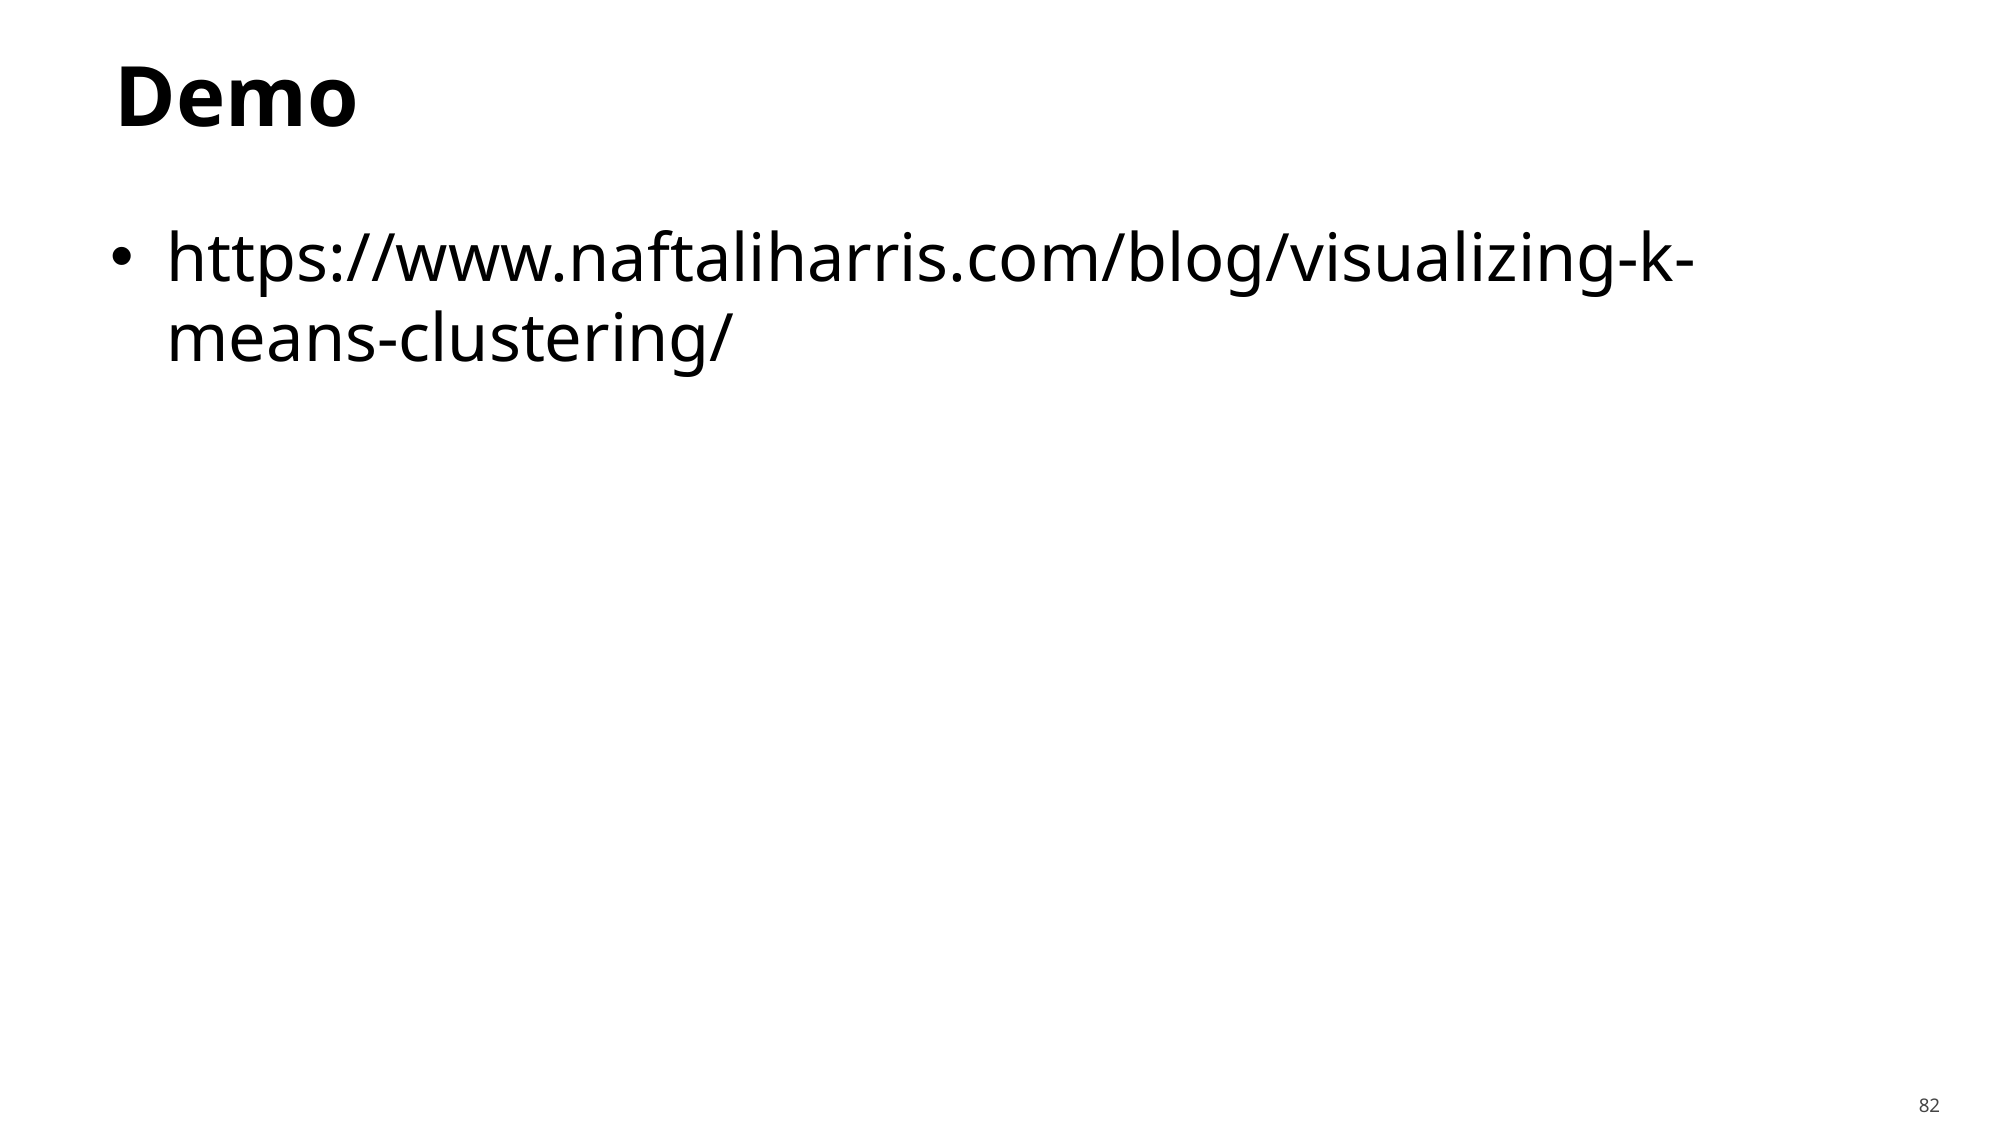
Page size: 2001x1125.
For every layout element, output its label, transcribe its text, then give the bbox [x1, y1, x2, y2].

list https://www.naftaliharris.com/blog/visualizing-k-means-clustering/ [99, 200, 1900, 1075]
title Demo [99, 12, 1900, 175]
slide_number 82 [1794, 1080, 1955, 1125]
